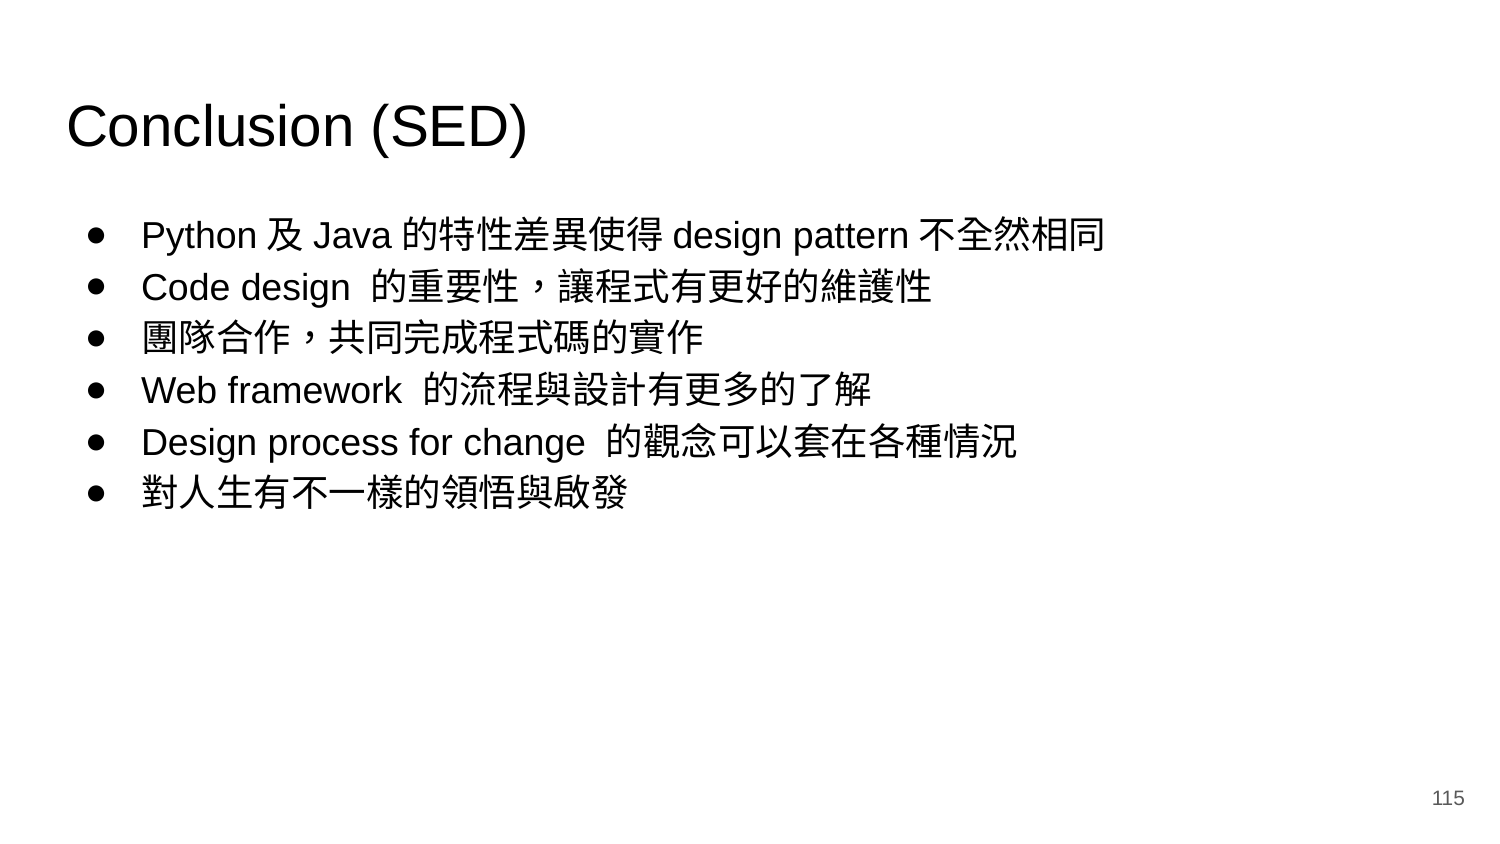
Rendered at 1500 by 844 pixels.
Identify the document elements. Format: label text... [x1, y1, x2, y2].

slide_number ‹#› [1389, 764, 1480, 830]
title Conclusion (SED) [51, 72, 1449, 167]
list Python及Java的特性差異使得design pattern不全然相同 Code design 的重要性，讓程式有更好的維護性 團隊合作，共同完成程式碼的實作 Web framework 的流程與設計有更多的了解 Design process for change 的觀念可以套在各種情況 對人生有不一樣的領悟與啟發 [51, 189, 1449, 750]
